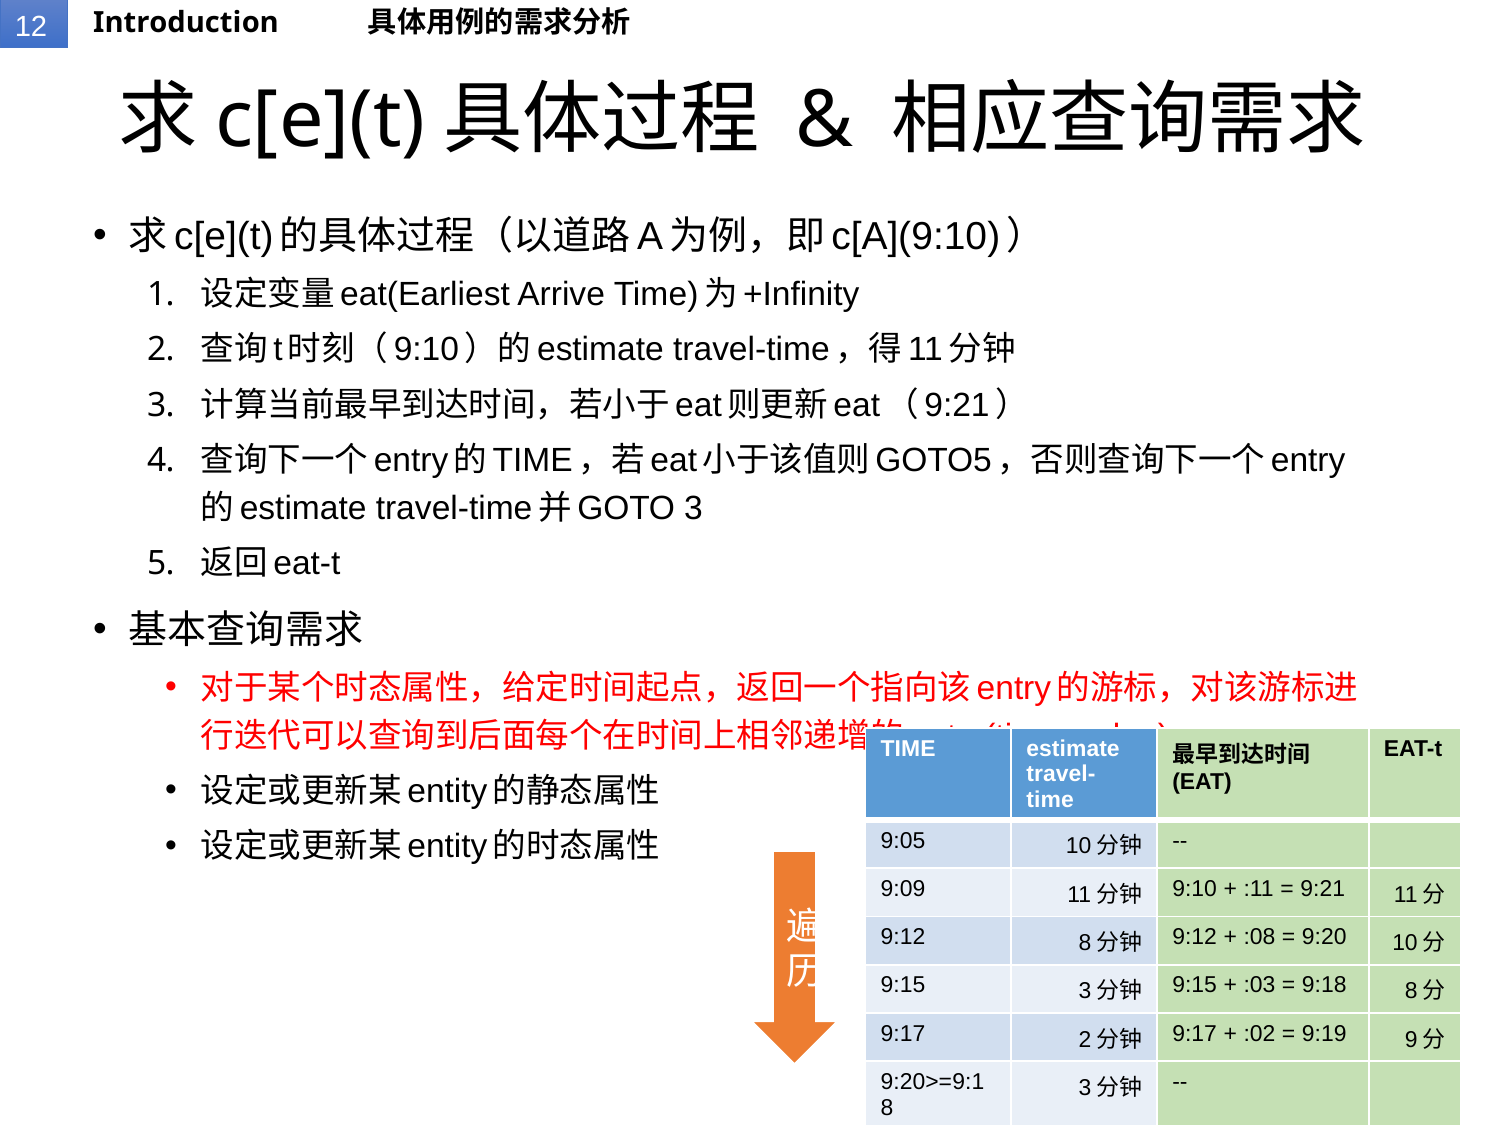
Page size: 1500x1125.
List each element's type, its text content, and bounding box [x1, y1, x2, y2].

table_cell 10分 [1370, 917, 1460, 964]
table_cell 9:12 + :08 = 9:20 [1158, 917, 1368, 964]
title 求c[e](t)具体过程 & 相应查询需求 [103, 59, 1397, 182]
list Introduction [78, 0, 352, 48]
table_cell 8分 [1370, 966, 1460, 1012]
table_cell 3分钟 [1012, 966, 1156, 1012]
table_cell 9:15 [866, 966, 1010, 1012]
list 求c[e](t)的具体过程（以道路A为例，即c[A](9:10)） 设定变量eat(Earliest Arrive Time)为+Infinity 查询t时刻（9:10）的estimate travel-time，得11分钟 计算当前最早到达时间，若小于eat则更新eat（9:21） 查询下一个entry的TIME，若eat小于该值则GOTO5，否则查询下一个entry的estimate travel-time并GOTO 3 返回eat-t 基本查询需求 对于某个时态属性，给定时间起点，返回一个指向该entry的游标，对该游标进行迭代可以查询到后面每个在时间上相邻递增的entry(time, value) 设定或更新某entity的静态属性 设定或更新某entity的时态属性 [78, 193, 1397, 881]
table_cell [1370, 823, 1460, 867]
table_cell -- [1158, 1062, 1368, 1125]
table_cell 9分 [1370, 1014, 1460, 1060]
table_cell 9:09 [866, 869, 1010, 916]
table_cell 9:10 + :11 = 9:21 [1158, 869, 1368, 916]
table_cell 11分钟 [1012, 869, 1156, 916]
table_header TIME [866, 729, 1010, 817]
table_header 最早到达时间 (EAT) [1158, 729, 1368, 817]
table_header estimate travel-time [1012, 729, 1156, 817]
table_cell 3分钟 [1012, 1062, 1156, 1125]
table_cell 8分钟 [1012, 917, 1156, 964]
table_cell [1370, 1062, 1460, 1125]
table_cell 9:05 [866, 823, 1010, 867]
text_box 遍历 [746, 848, 843, 1068]
table_cell 9:20>=9:18 [866, 1062, 1010, 1125]
table_cell 9:15 + :03 = 9:18 [1158, 966, 1368, 1012]
table_cell 10分钟 [1012, 823, 1156, 867]
table_header EAT-t [1370, 729, 1460, 817]
table_cell -- [1158, 823, 1368, 867]
table_cell 2分钟 [1012, 1014, 1156, 1060]
table_cell 11分 [1370, 869, 1460, 916]
table_cell 9:17 [866, 1014, 1010, 1060]
table_cell 9:17 + :02 = 9:19 [1158, 1014, 1368, 1060]
list 具体用例的需求分析 [352, 0, 736, 48]
table_cell 9:12 [866, 917, 1010, 964]
